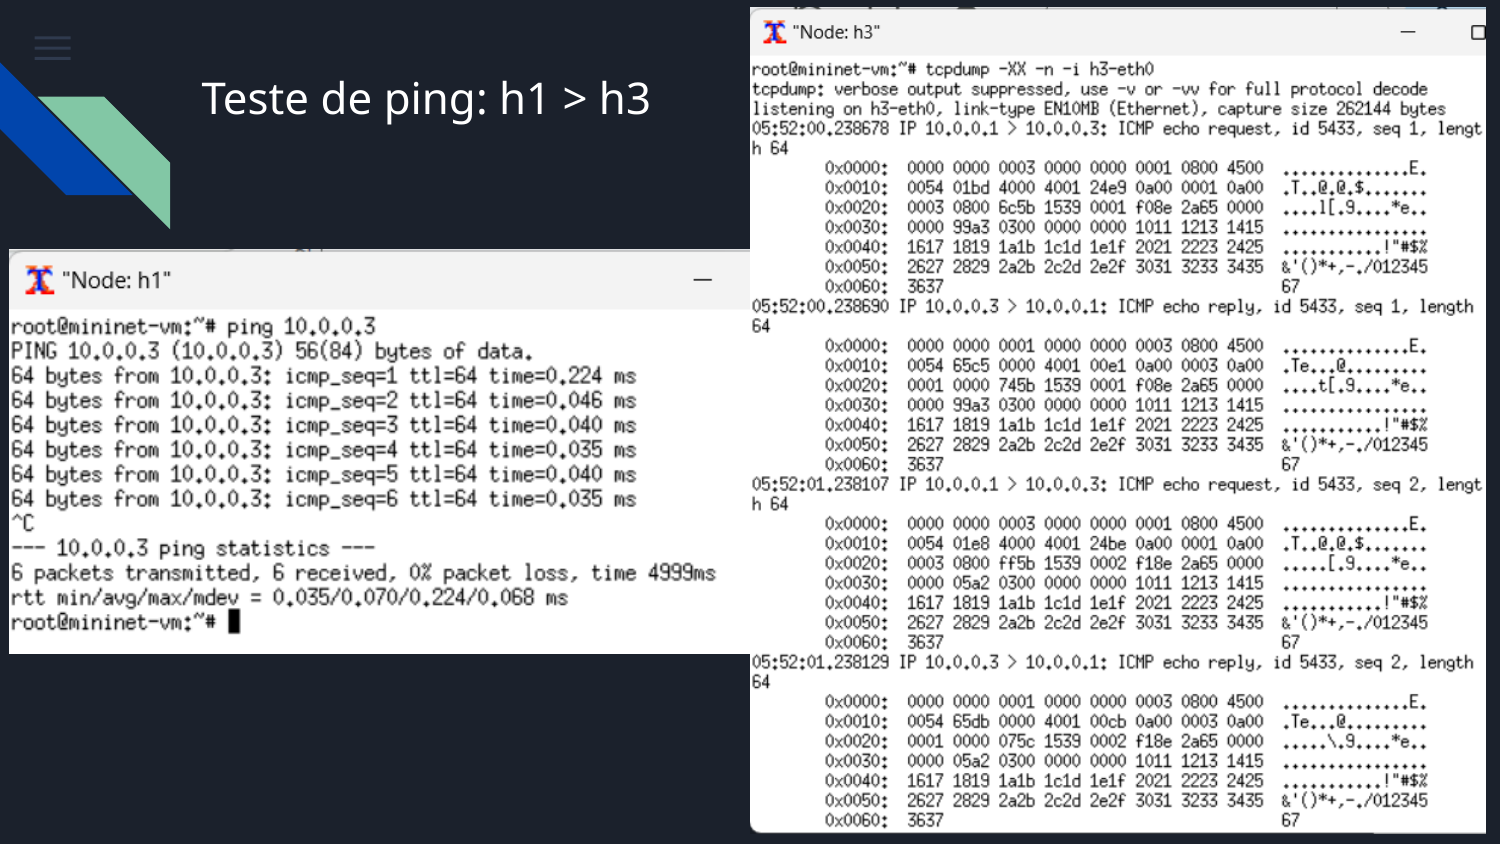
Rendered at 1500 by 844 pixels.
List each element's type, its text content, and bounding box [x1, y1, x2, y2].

title Teste de ping: h1 > h3 [186, 56, 744, 207]
picture [9, 7, 1486, 835]
